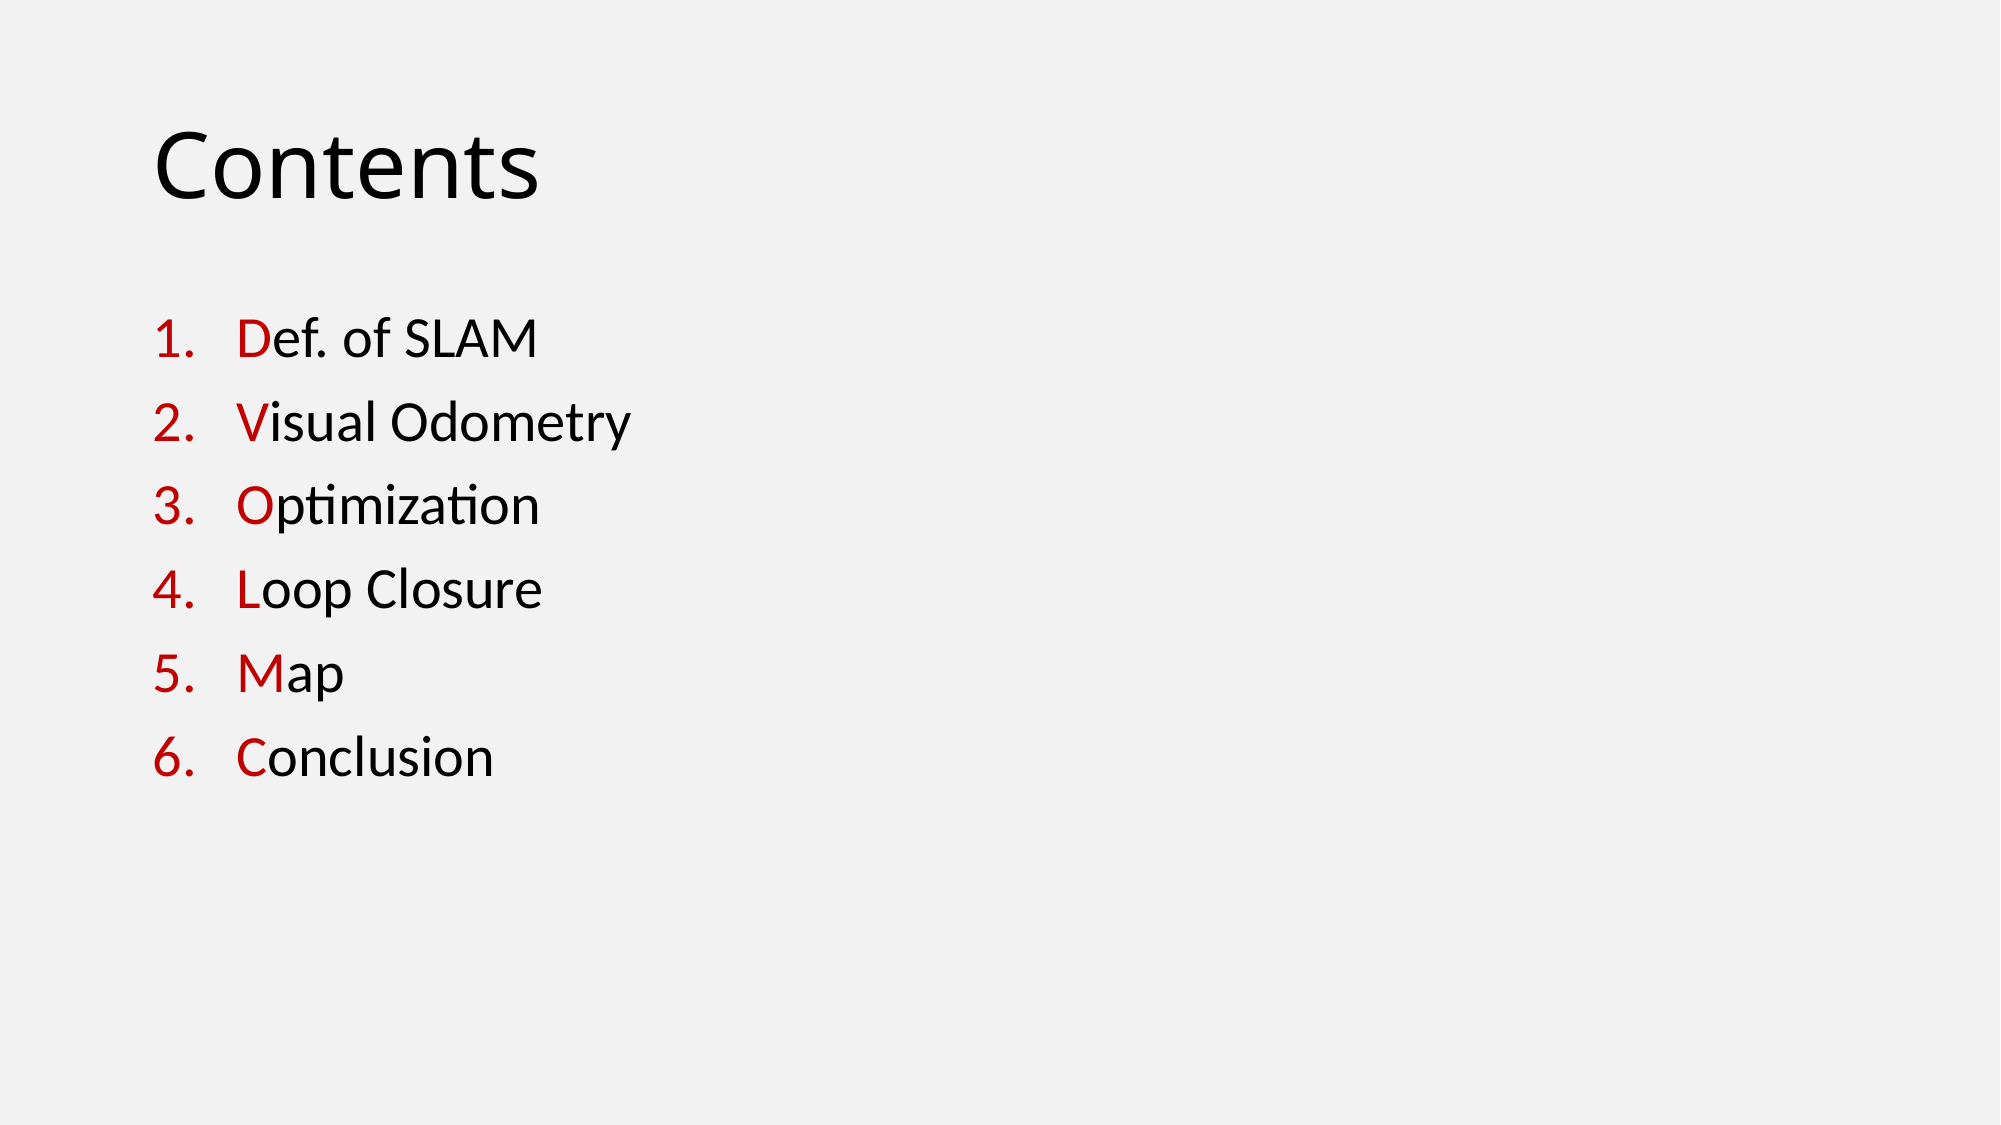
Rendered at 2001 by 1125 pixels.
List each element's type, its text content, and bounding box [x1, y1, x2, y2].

list Def. of SLAM Visual Odometry Optimization Loop Closure Map Conclusion [137, 299, 1863, 1014]
title Contents [137, 59, 1863, 278]
